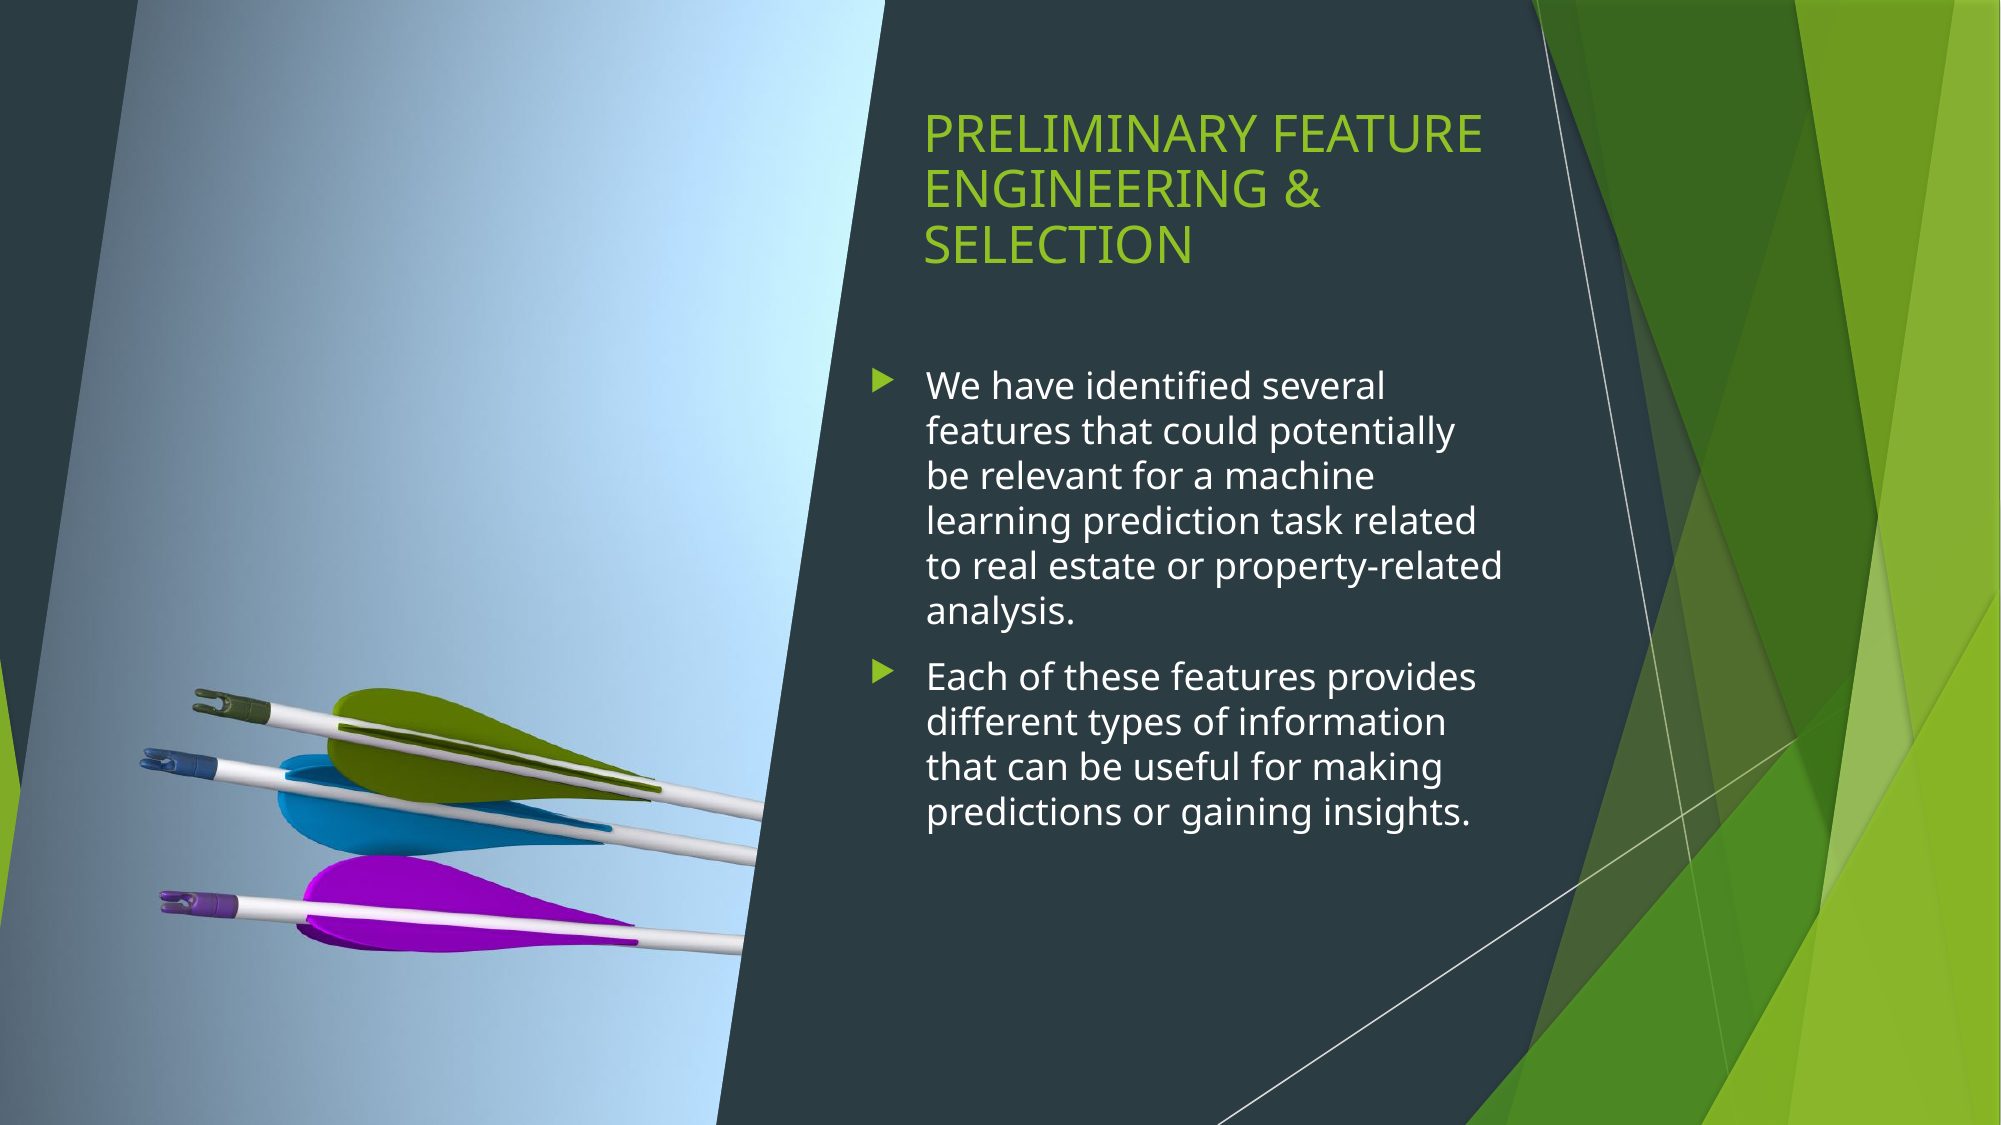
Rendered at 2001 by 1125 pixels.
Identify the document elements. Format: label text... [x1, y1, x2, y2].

picture [0, 0, 886, 1125]
list We have identified several features that could potentially be relevant for a machine learning prediction task related to real estate or property-related analysis. Each of these features provides different types of information that can be useful for making predictions or gaining insights. [890, 354, 1522, 992]
title PRELIMINARY FEATURE ENGINEERING & SELECTION [908, 99, 1522, 317]
